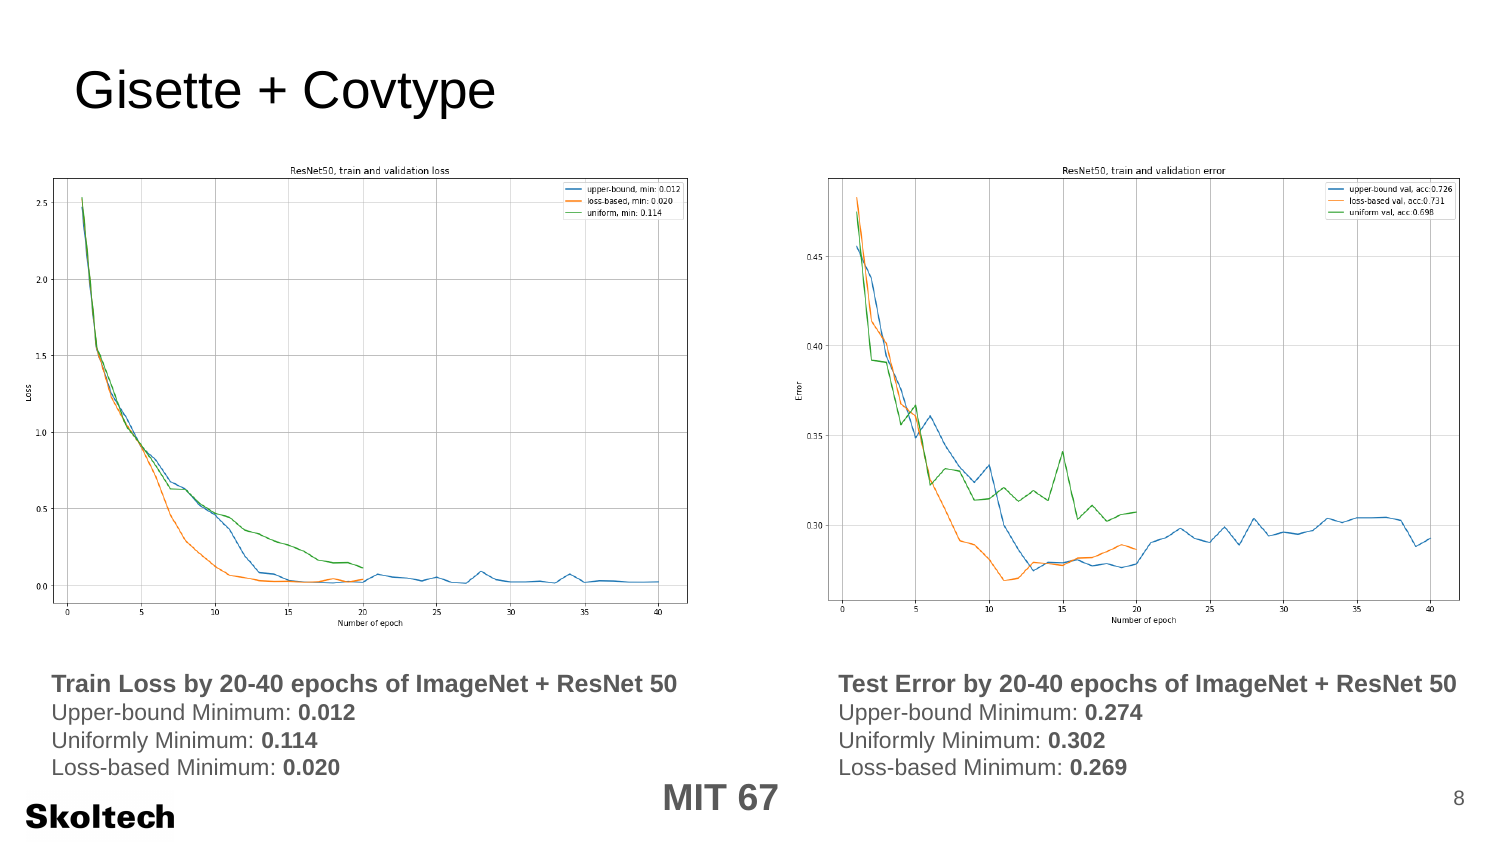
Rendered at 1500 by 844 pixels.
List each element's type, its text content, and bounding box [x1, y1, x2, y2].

slide_number ‹#› [1389, 770, 1480, 830]
text_box Train Loss by 20-40 epochs of ImageNet + ResNet 50 Upper-bound Minimum: 0.012 Uniformly Minimum: 0.114 Loss-based Minimum: 0.020 [36, 652, 790, 718]
picture [25, 163, 717, 633]
text_box Test Error by 20-40 epochs of ImageNet + ResNet 50 Upper-bound Minimum: 0.274 Uniformly Minimum: 0.302 Loss-based Minimum: 0.269 [823, 652, 1480, 770]
title Gisette + Covtype [59, 40, 1458, 135]
text_box MIT 67 [647, 758, 853, 823]
picture [25, 790, 174, 843]
picture [789, 163, 1500, 633]
